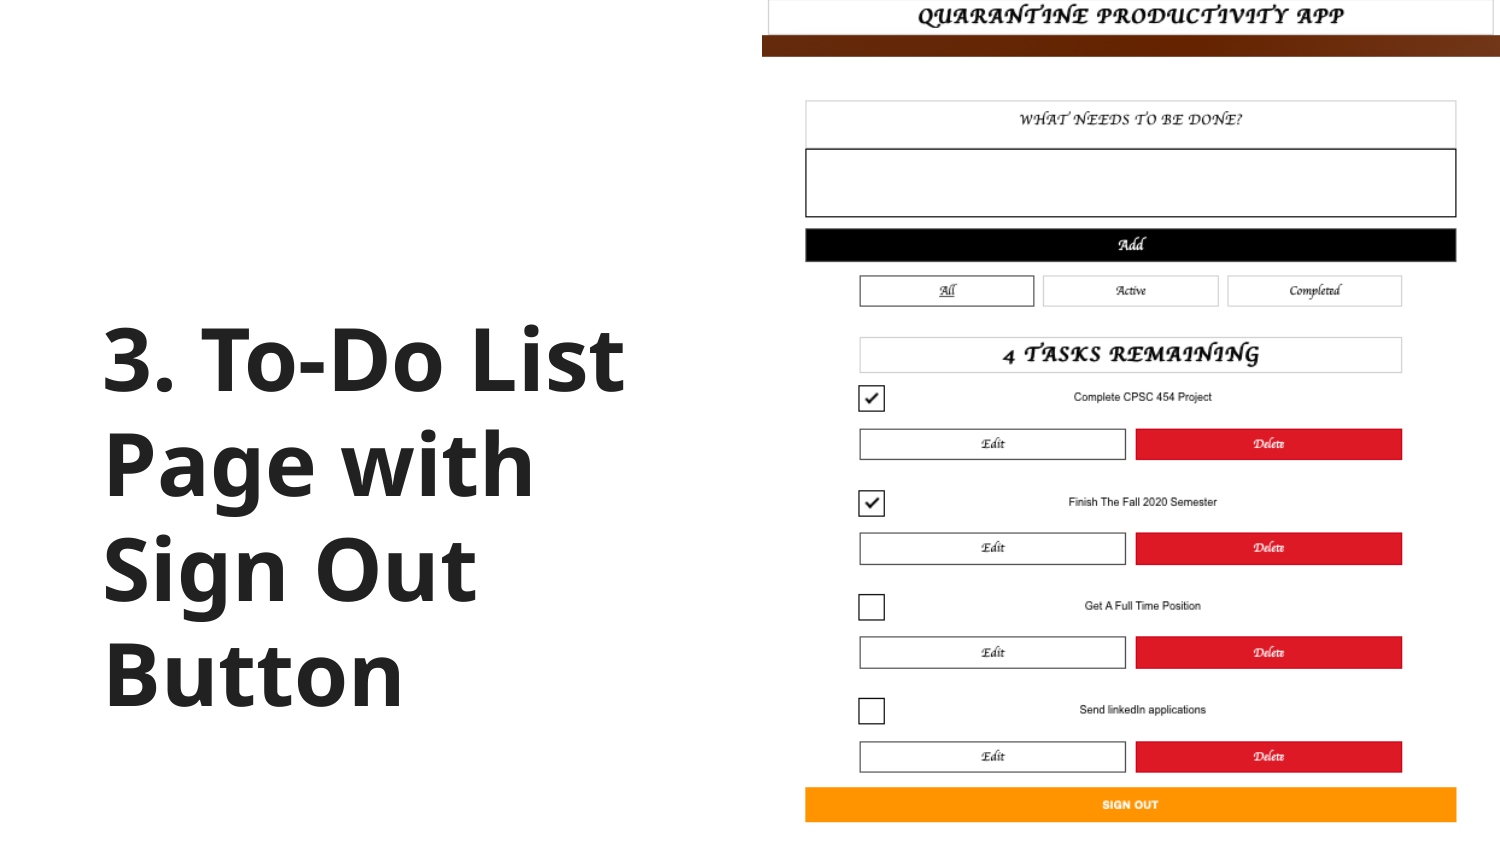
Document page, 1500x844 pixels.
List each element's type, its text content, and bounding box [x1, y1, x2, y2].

picture [762, 0, 1500, 844]
title 3. To-Do List Page with Sign Out Button [87, 288, 713, 523]
